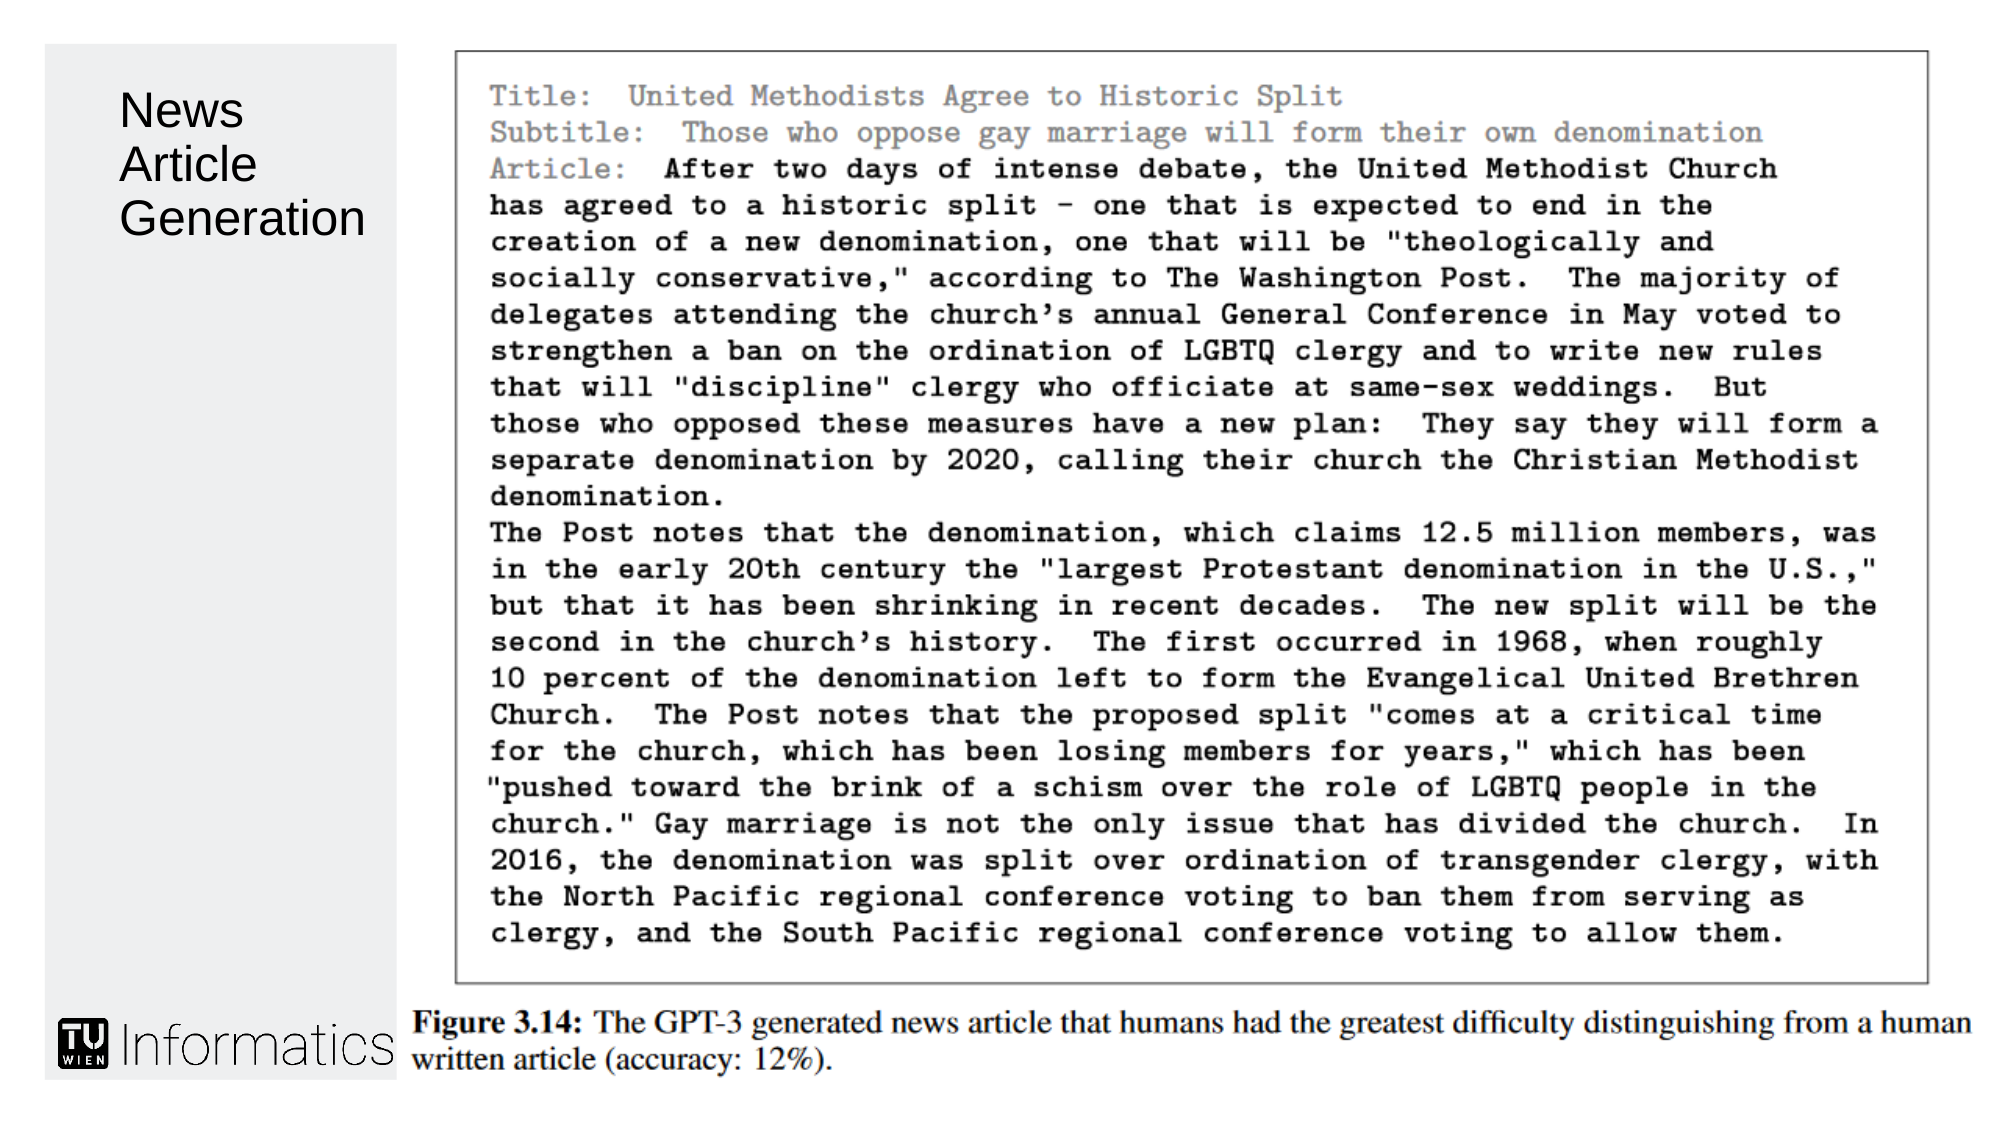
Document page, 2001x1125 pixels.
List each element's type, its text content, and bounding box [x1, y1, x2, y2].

picture [0, 0, 2001, 1125]
list News Article Generation [104, 77, 396, 763]
